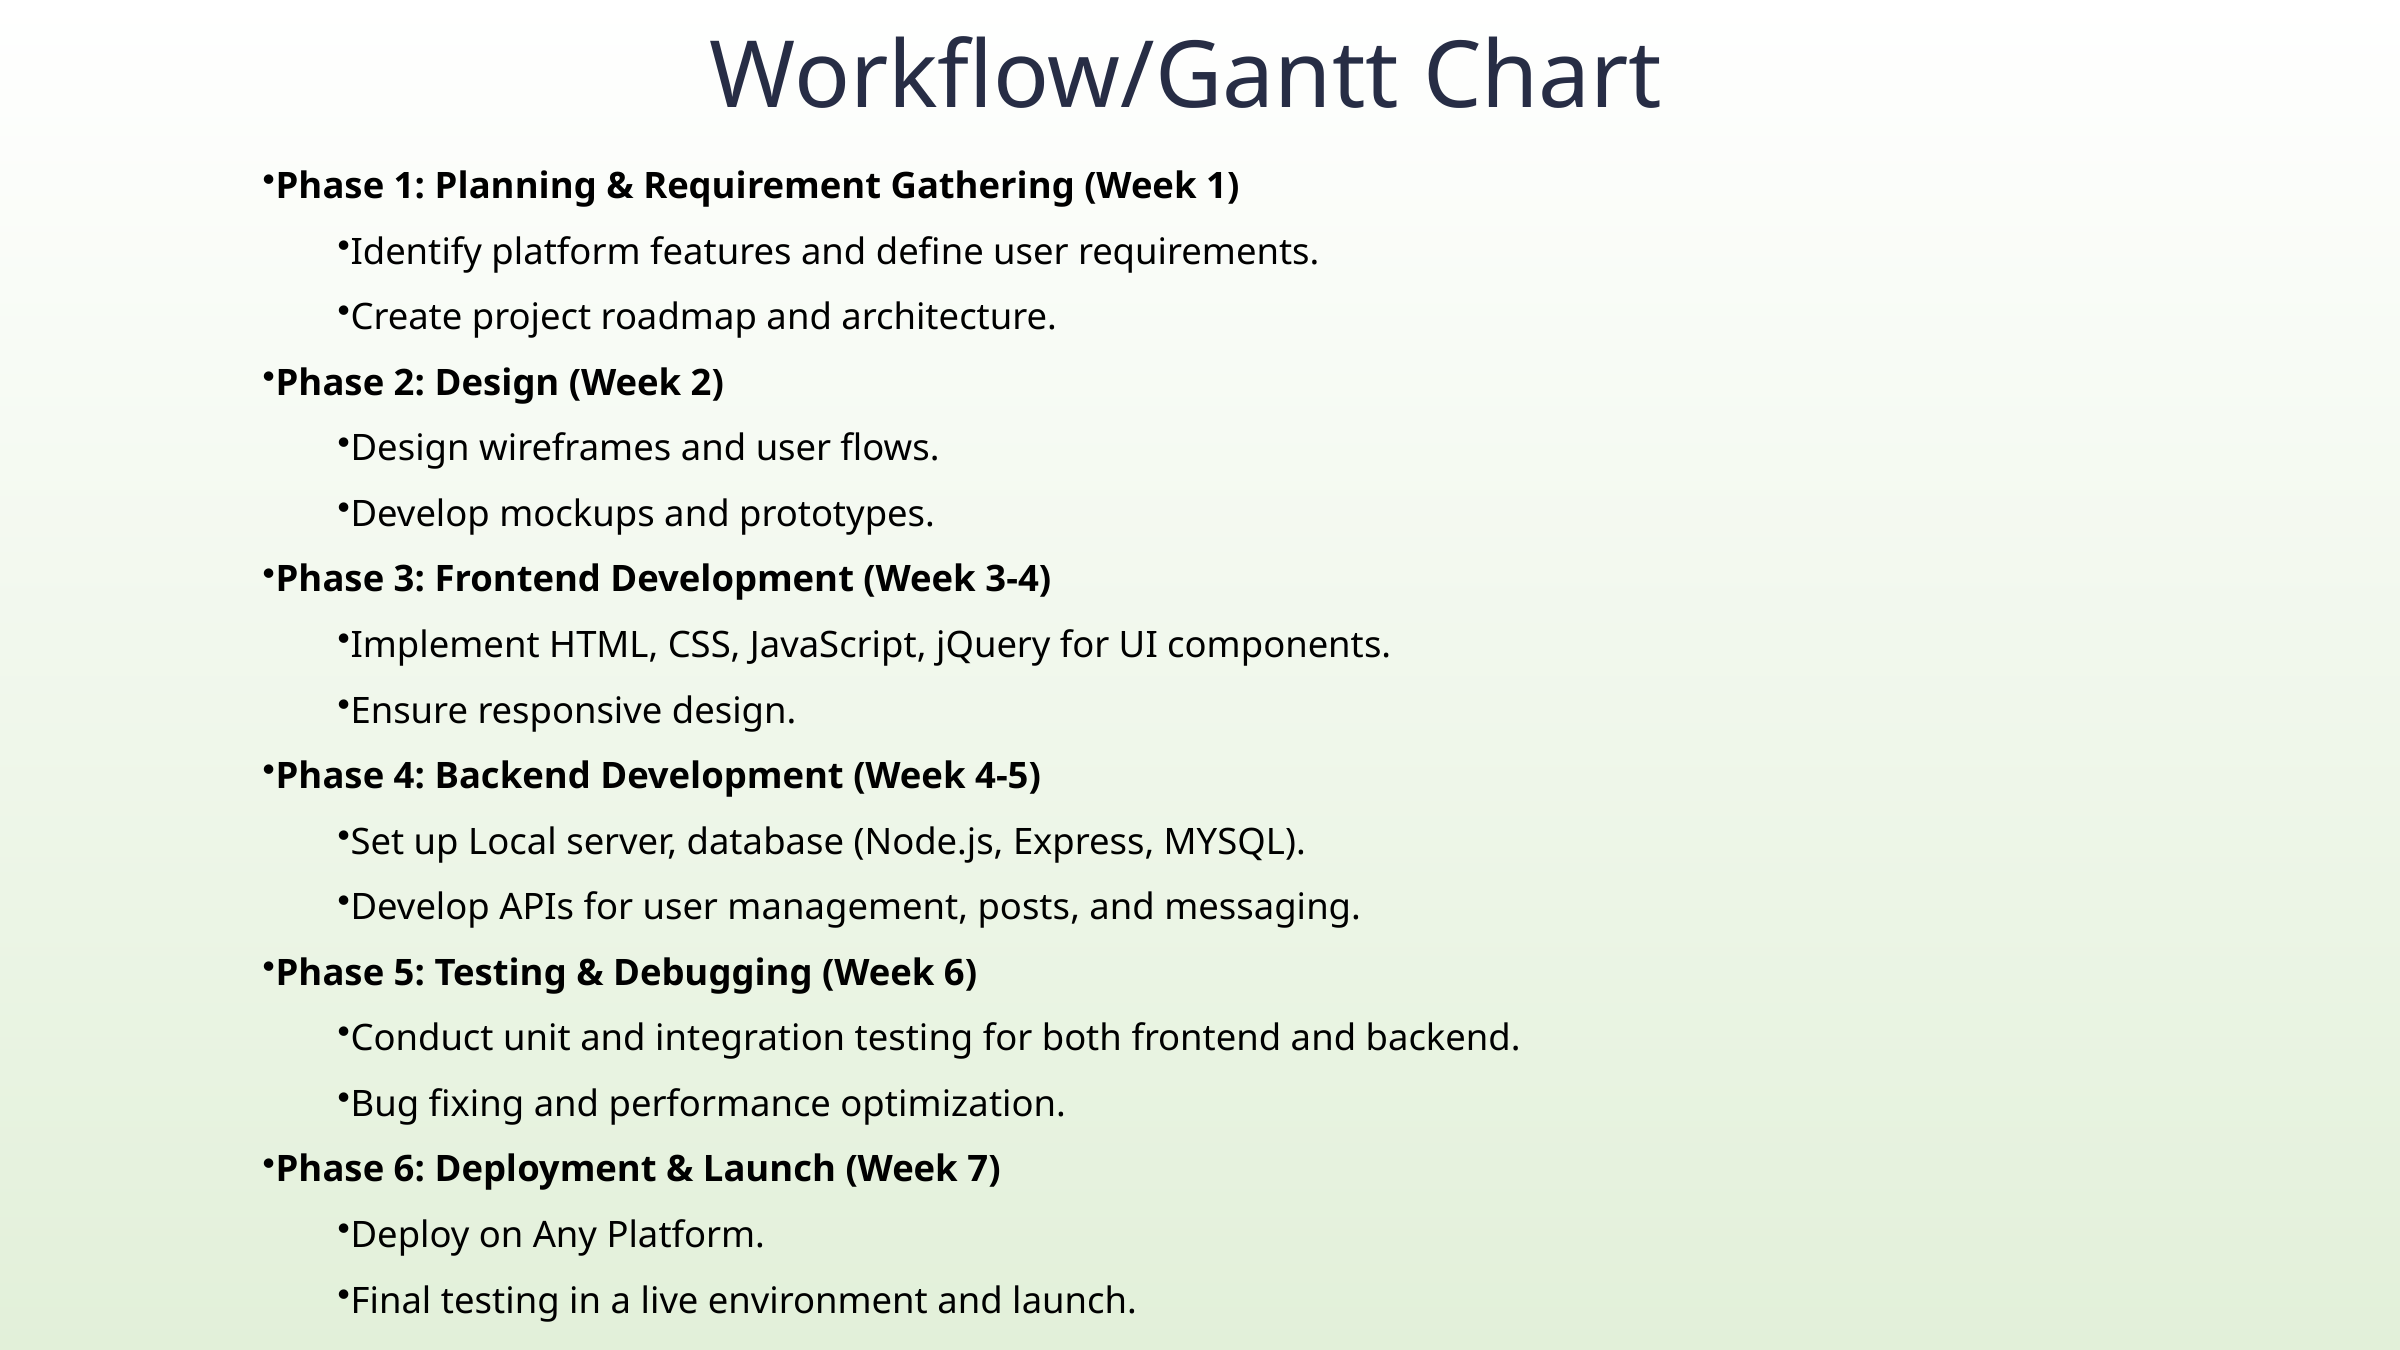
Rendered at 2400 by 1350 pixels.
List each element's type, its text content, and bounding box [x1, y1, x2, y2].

text_box Workflow/Gantt Chart [214, 10, 2159, 127]
text_box Phase 1: Planning & Requirement Gathering (Week 1) Identify platform features and define user requirements. Create project roadmap and architecture. Phase 2: Design (Week 2) Design wireframes and user flows. Develop mockups and prototypes. Phase 3: Frontend Development (Week 3-4) Implement HTML, CSS, JavaScript, jQuery for UI components. Ensure responsive design. Phase 4: Backend Development (Week 4-5) Set up Local server, database (Node.js, Express, MYSQL). Develop APIs for user management, posts, and messaging. Phase 5: Testing & Debugging (Week 6) Conduct unit and integration testing for both frontend and backend. Bug fixing and performance optimization. Phase 6: Deployment & Launch (Week 7) Deploy on Any Platform. Final testing in a live environment and launch. [247, 132, 2193, 1350]
